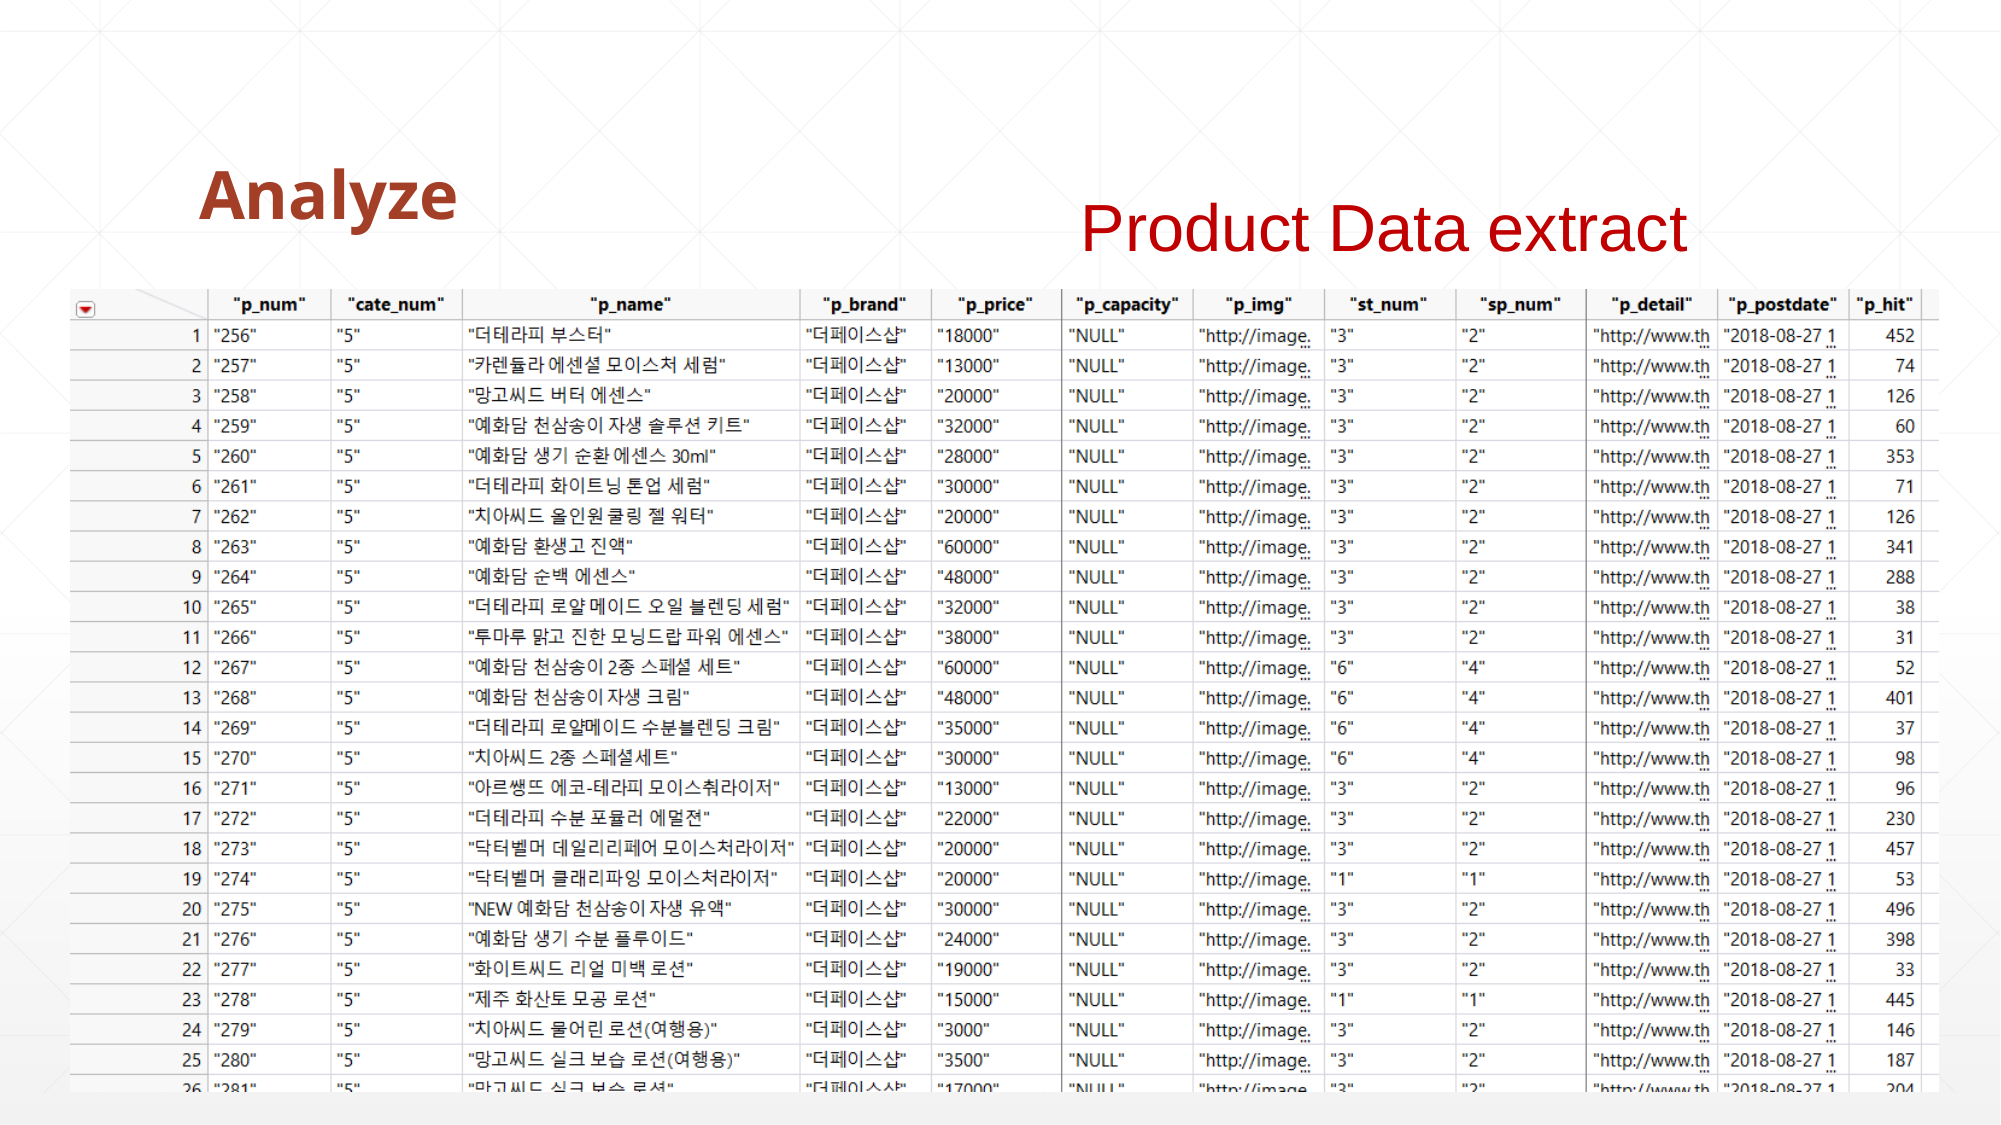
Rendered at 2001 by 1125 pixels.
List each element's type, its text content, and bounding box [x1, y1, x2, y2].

title Analyze [184, 54, 1760, 242]
text_box Product Data extract [1066, 177, 1890, 273]
picture [70, 289, 1939, 1092]
